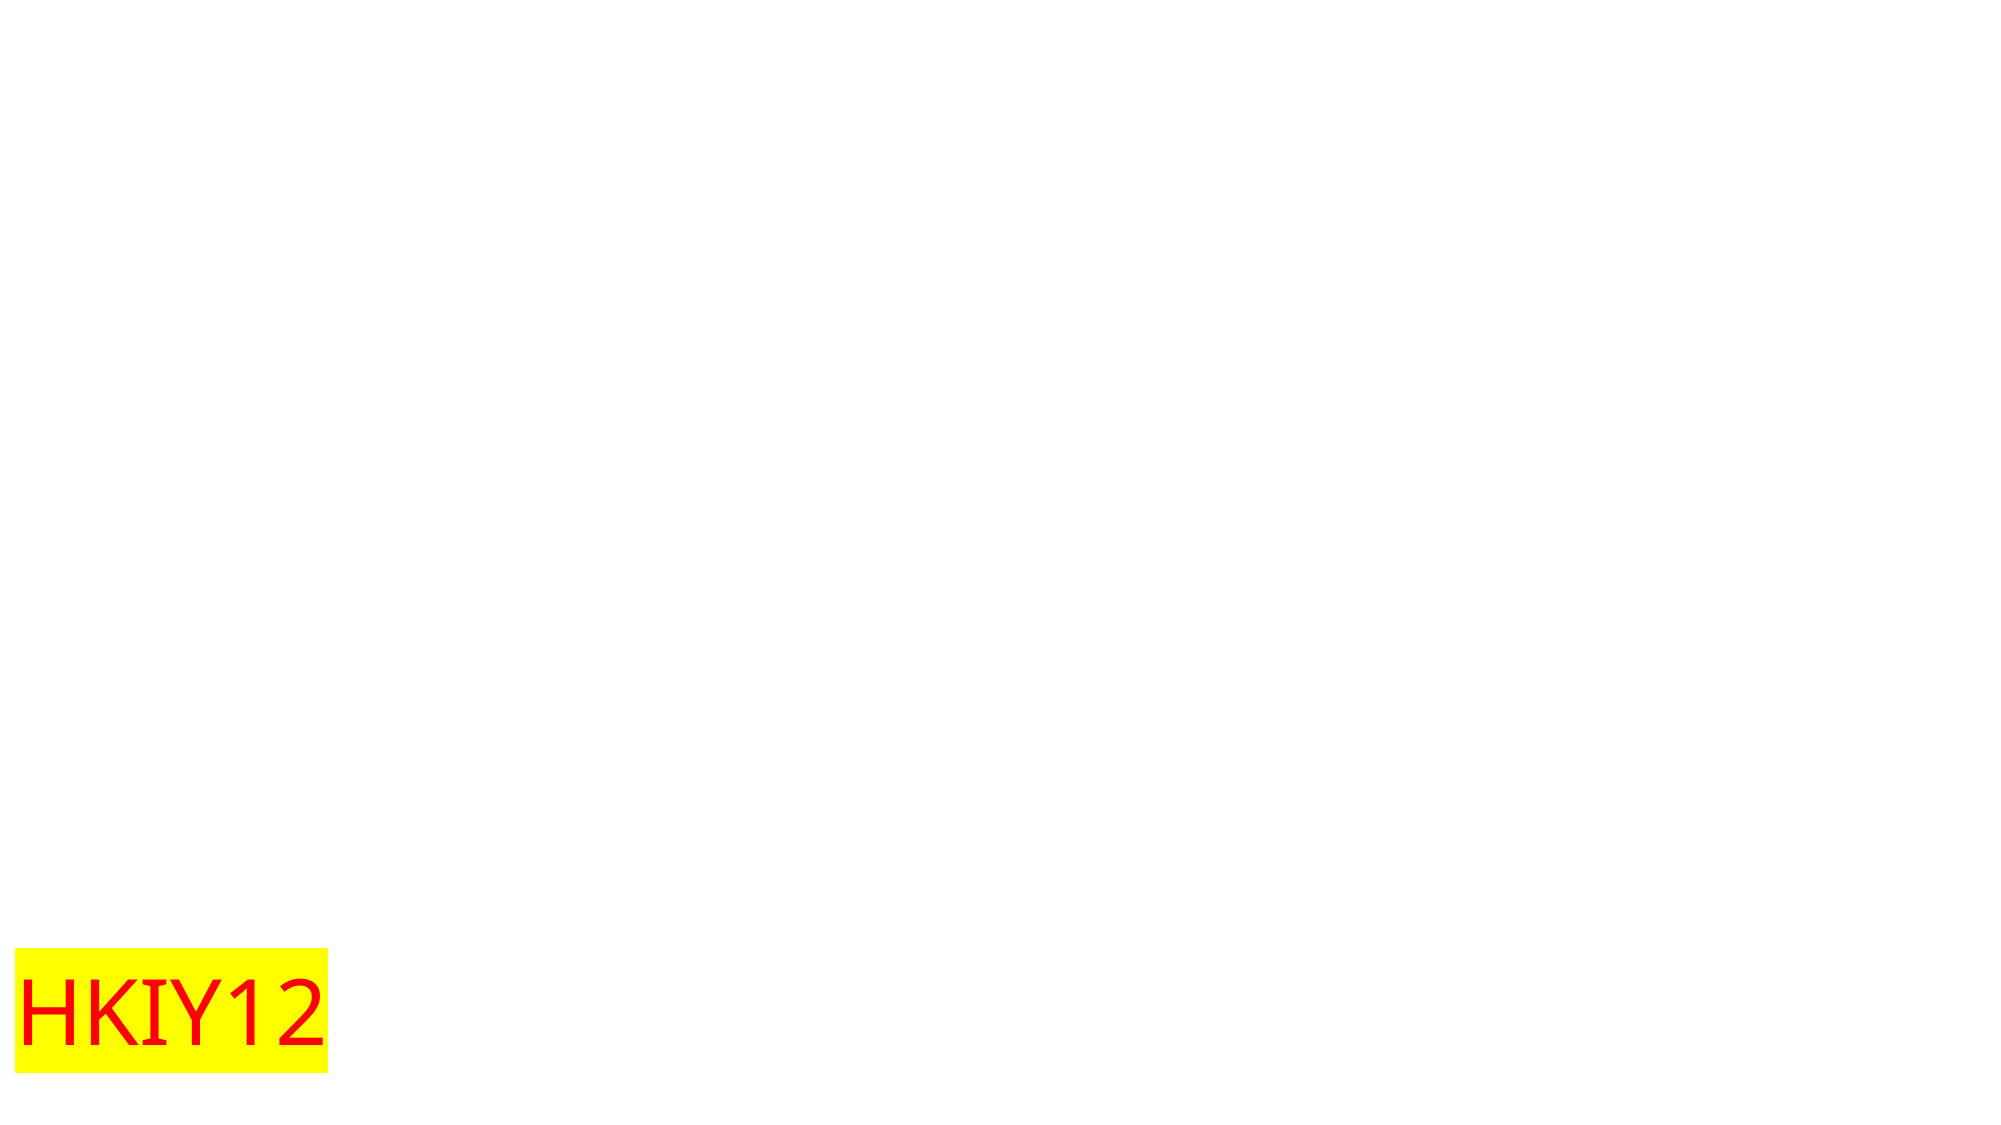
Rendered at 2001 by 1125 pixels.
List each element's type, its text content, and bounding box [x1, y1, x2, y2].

title HKIY12 [0, 907, 1725, 1125]
